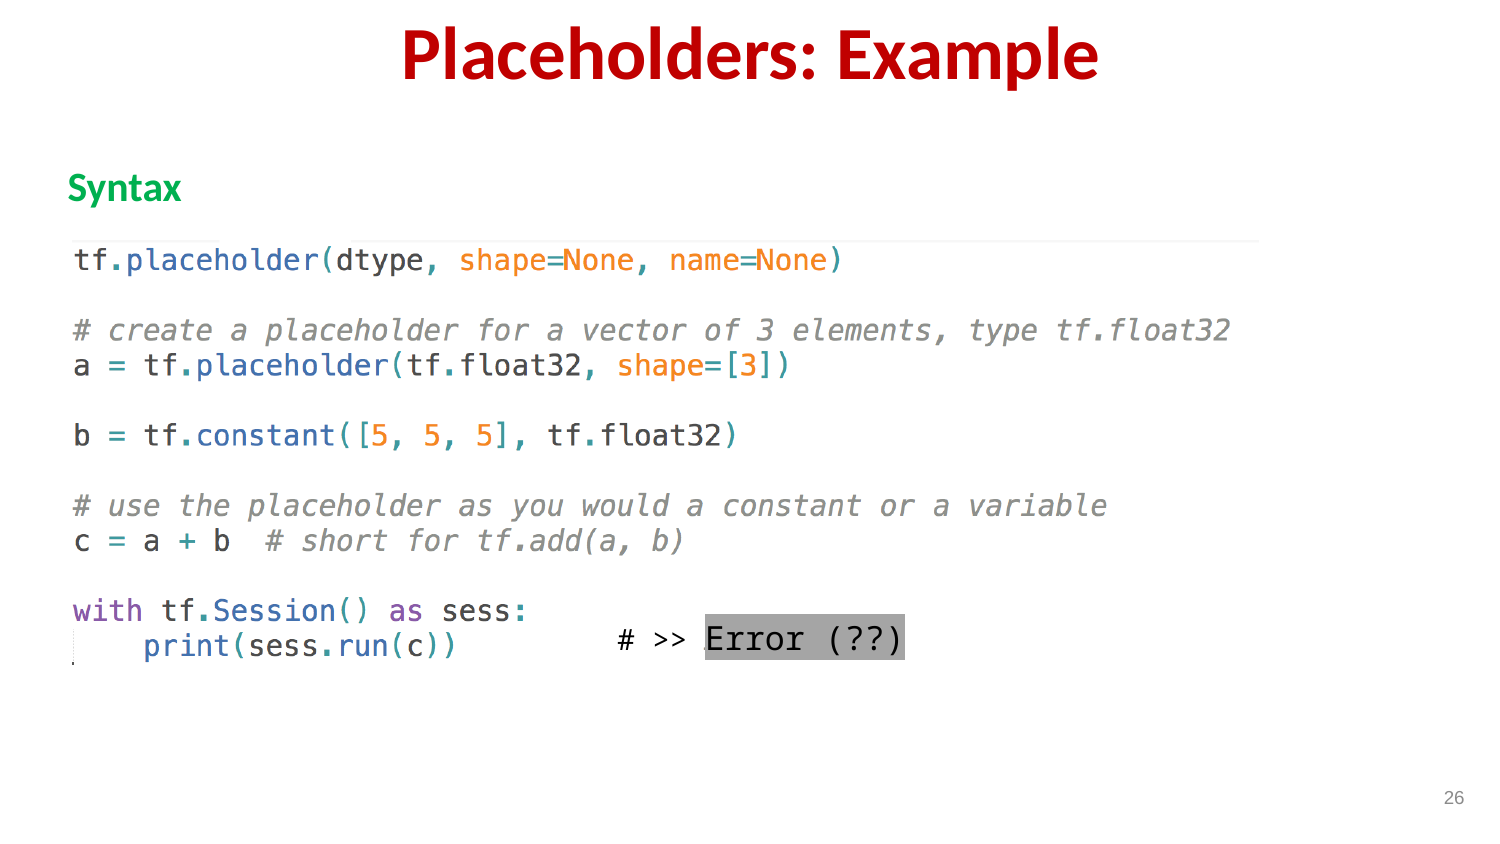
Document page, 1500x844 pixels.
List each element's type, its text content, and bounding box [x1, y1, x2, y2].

text_box Placeholders: Example [52, 0, 1451, 94]
slide_number 26 [1389, 764, 1480, 830]
picture [72, 240, 1259, 665]
text_box Syntax [52, 152, 198, 218]
